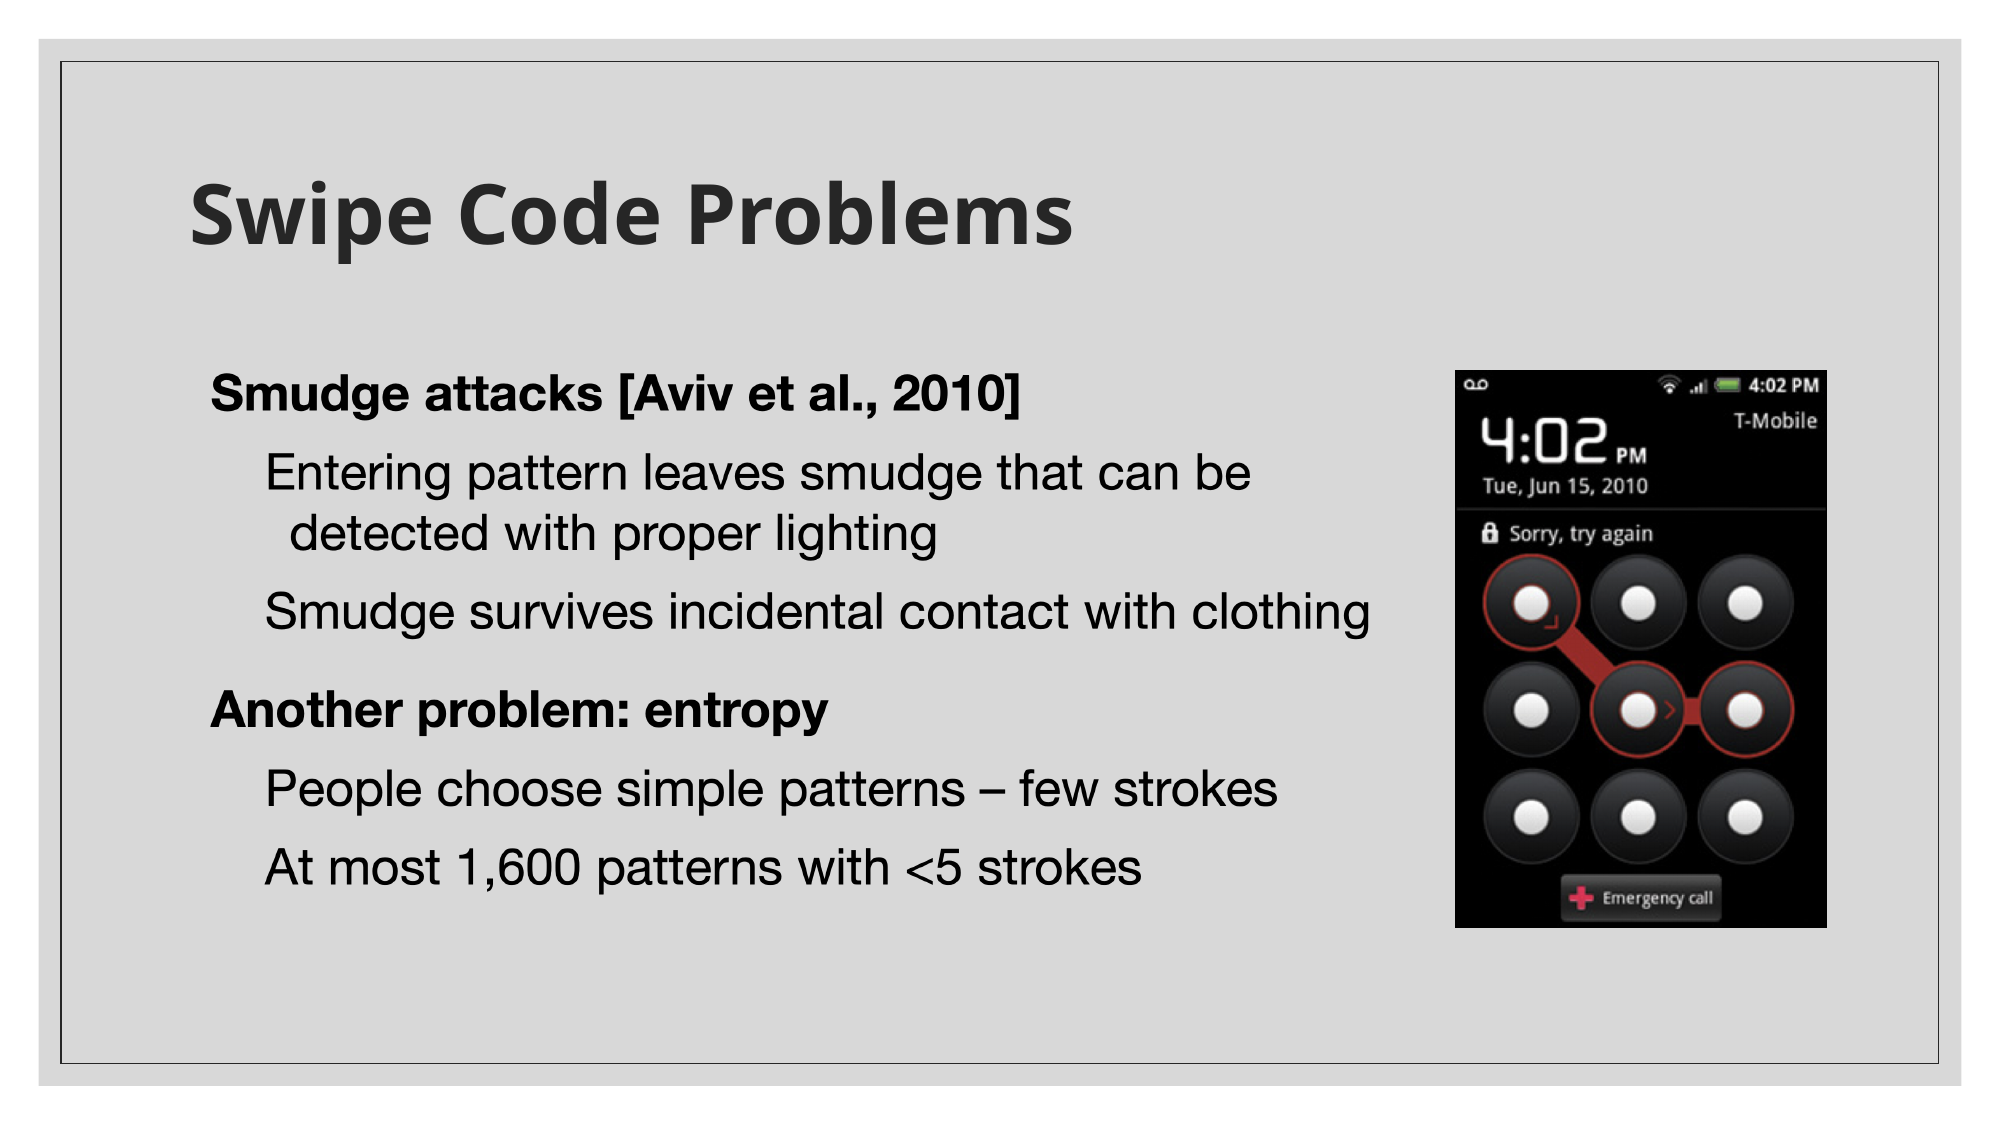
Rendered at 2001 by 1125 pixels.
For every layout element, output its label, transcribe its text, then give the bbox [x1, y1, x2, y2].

picture [206, 330, 1827, 929]
title Swipe Code Problems [174, 105, 1825, 331]
